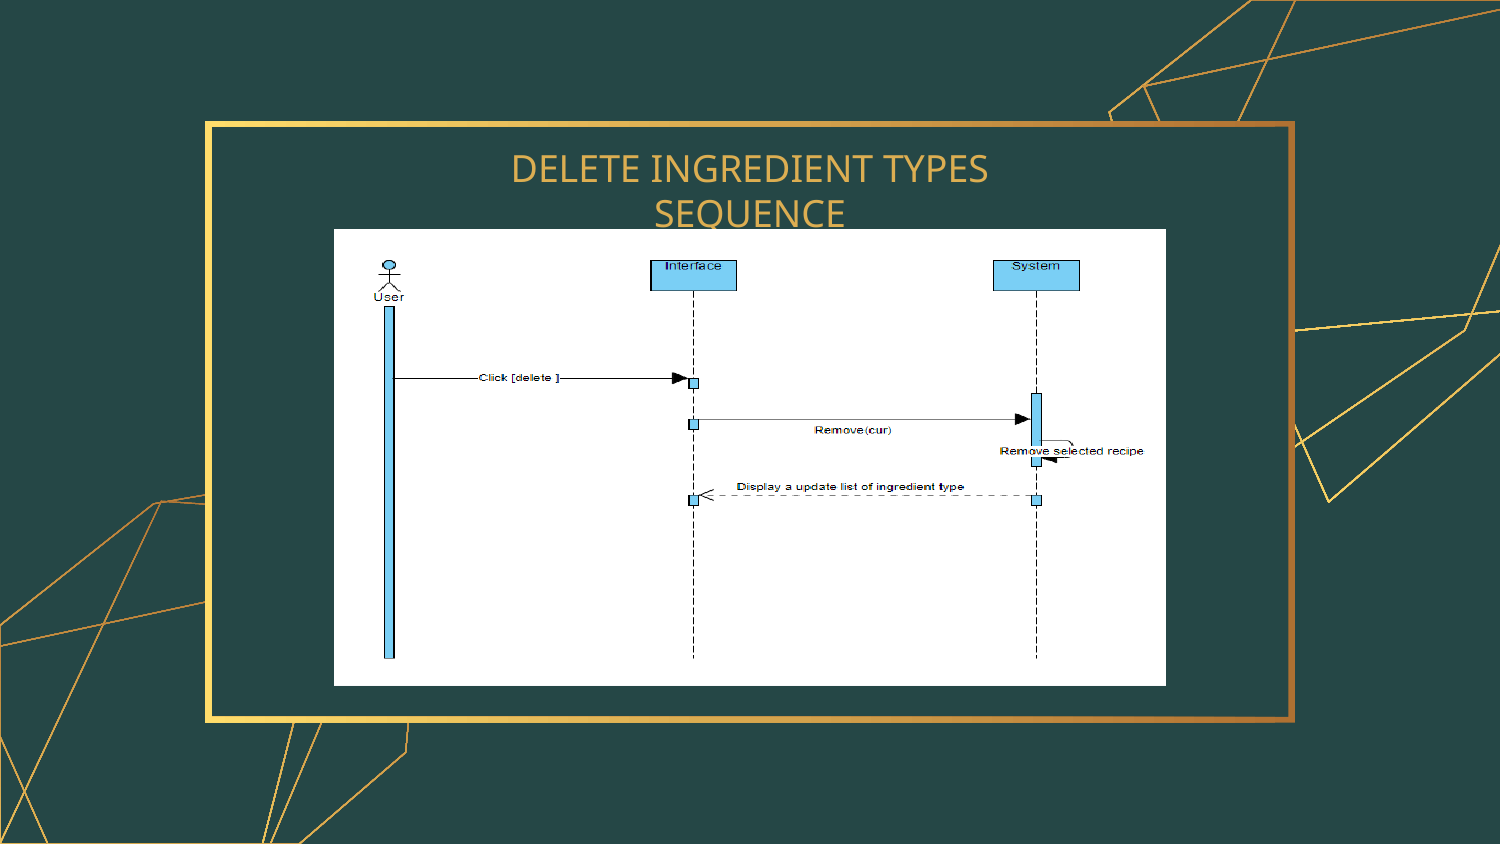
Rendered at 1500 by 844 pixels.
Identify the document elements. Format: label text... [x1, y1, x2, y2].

title DELETE INGREDIENT TYPES SEQUENCE [445, 157, 1055, 223]
picture [334, 229, 1166, 686]
